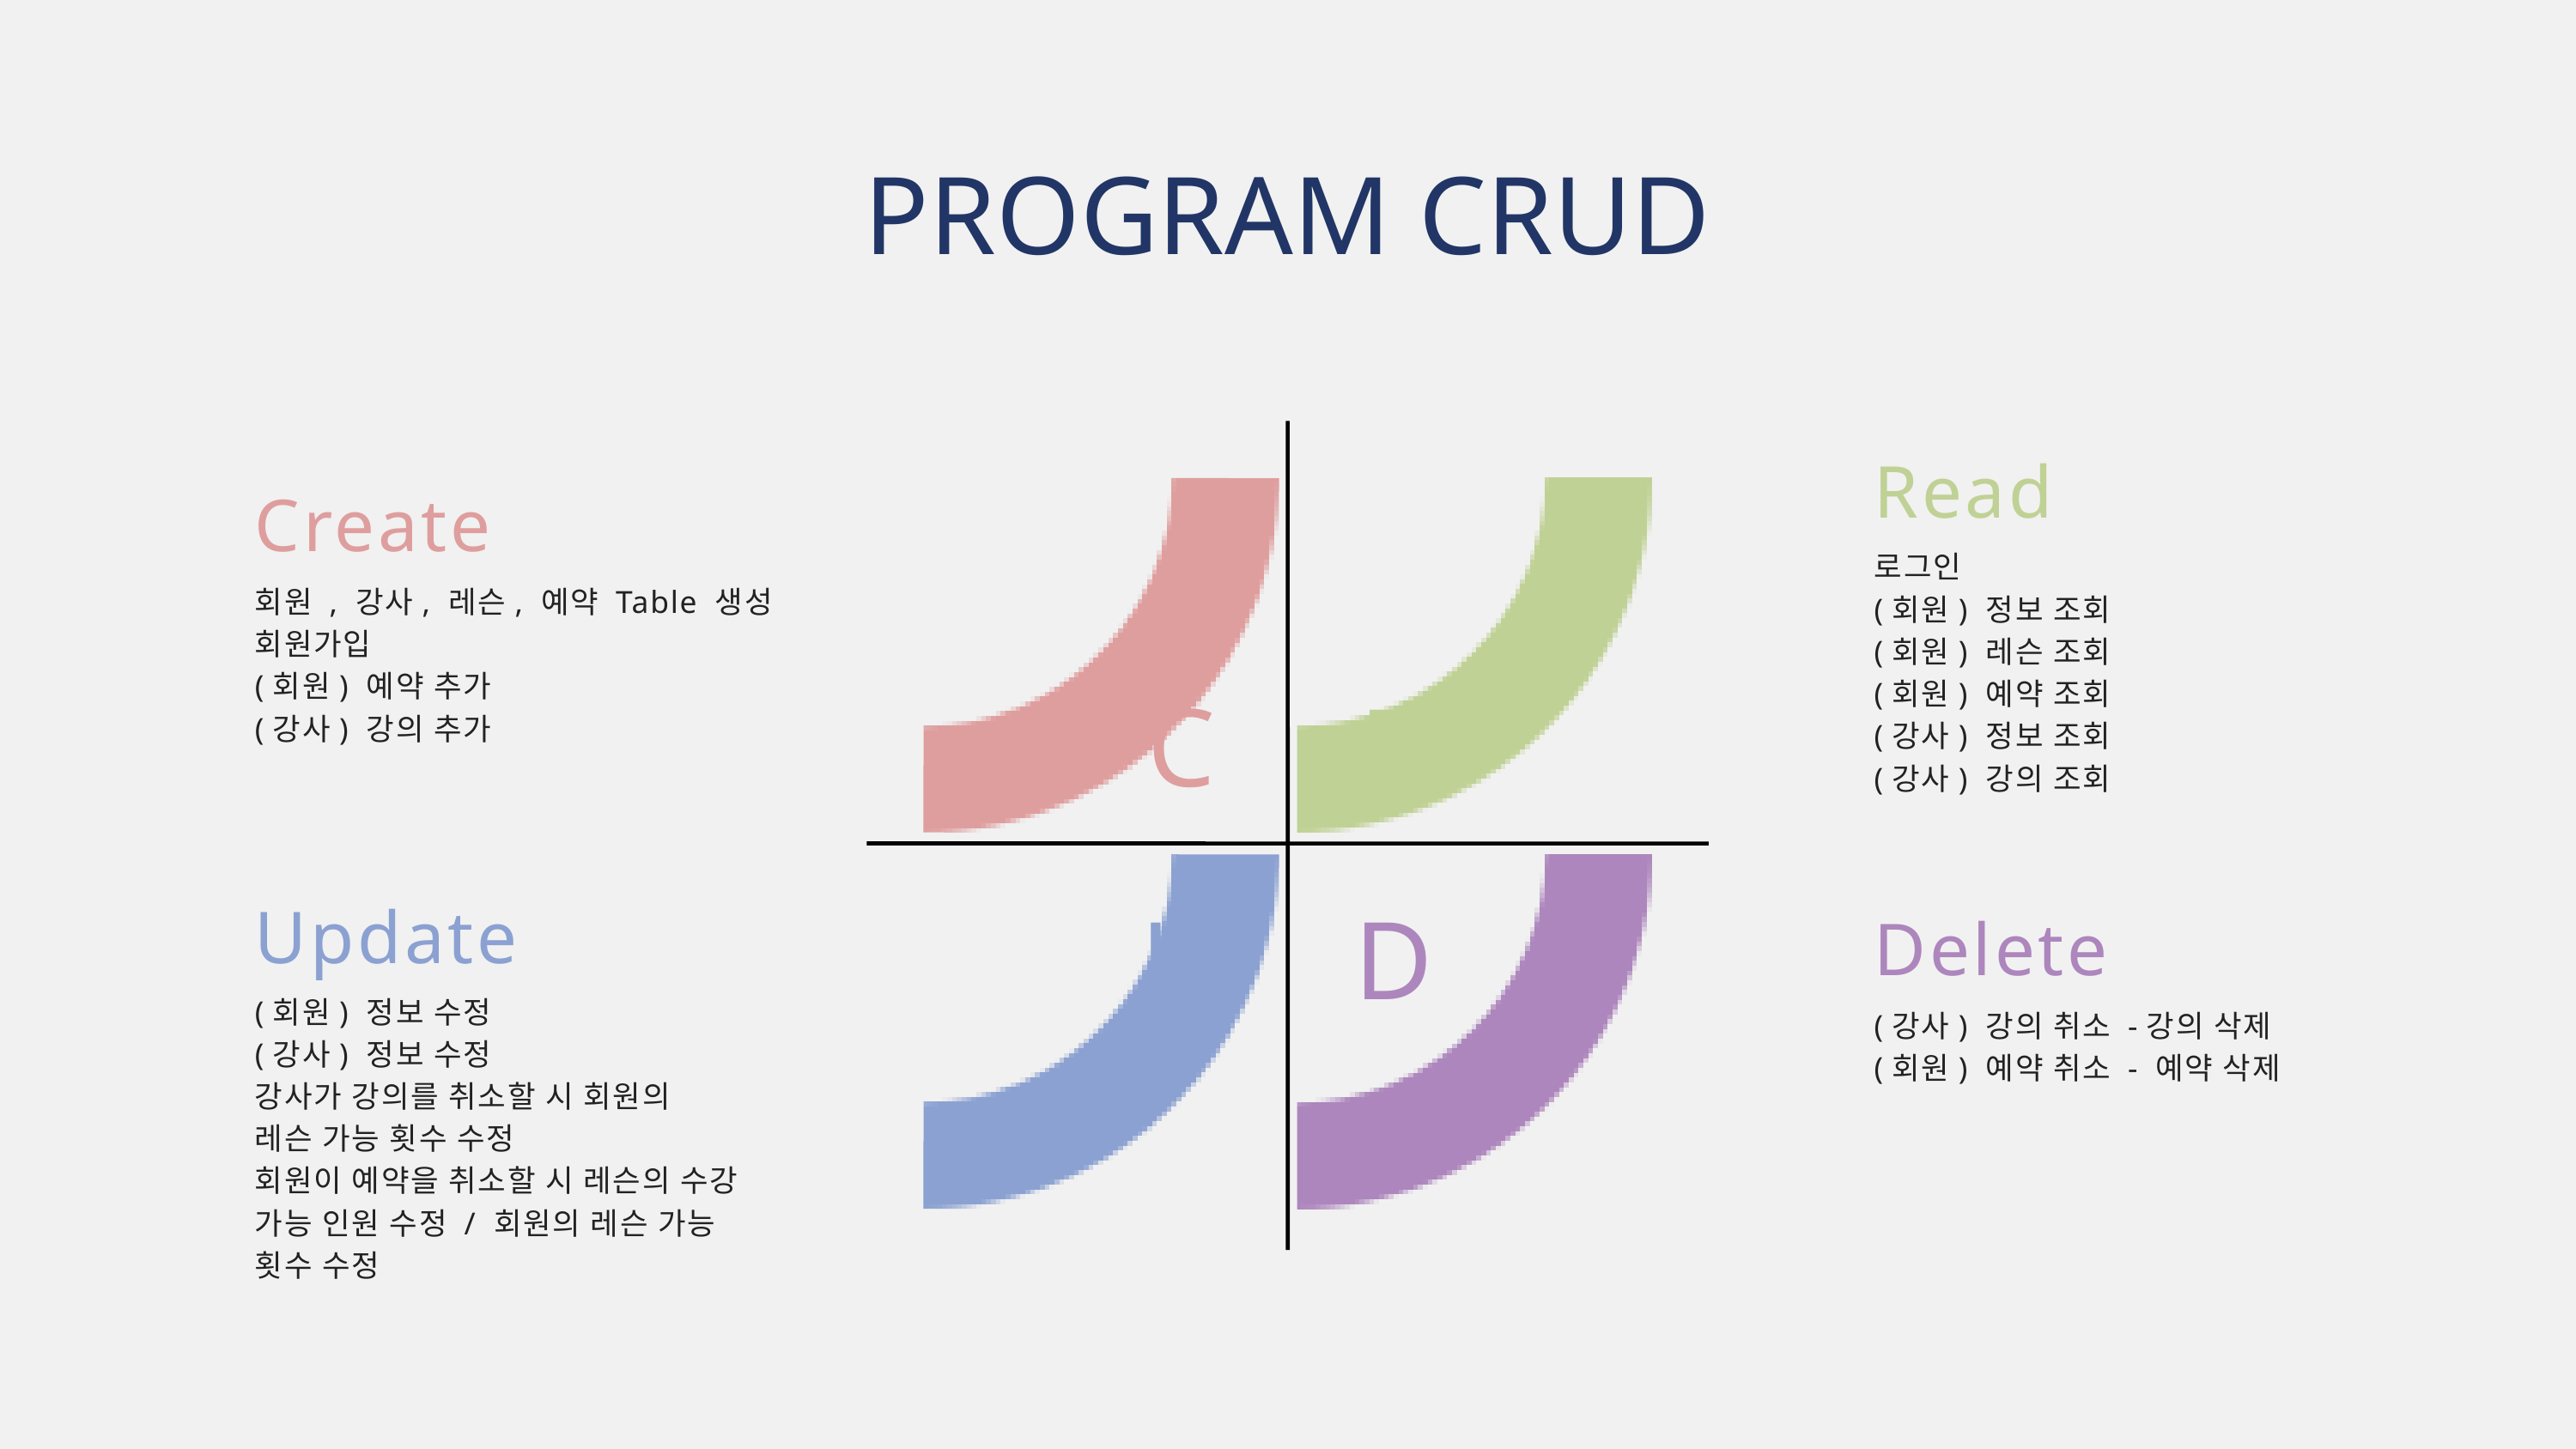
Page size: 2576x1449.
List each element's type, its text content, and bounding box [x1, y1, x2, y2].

text_box [923, 853, 1279, 1210]
text_box U [1116, 871, 1247, 1022]
text_box Read [1874, 432, 2281, 532]
text_box 회원 , 강사, 레슨, 예약 Table 생성 회원가입 (회원) 예약 추가 (강사) 강의 추가 [254, 577, 779, 789]
text_box Delete [1874, 890, 2281, 991]
text_box [923, 477, 1279, 834]
text_box (회원) 정보 수정 (강사) 정보 수정 강사가 강의를 취소할 시 회원의 레슨 가능 횟수 수정 회원이 예약을 취소할 시 레슨의 수강 가능 인원 수정 / 회원의 레슨 가능 횟수 수정 [254, 986, 779, 1283]
text_box C [1116, 658, 1247, 808]
text_box Create [254, 466, 662, 567]
text_box (강사) 강의 취소 -강의 삭제 (회원) 예약 취소 - 예약 삭제 [1874, 1000, 2398, 1086]
text_box [1297, 477, 1652, 833]
text_box PROGRAM CRUD [764, 125, 1811, 276]
text_box R [1328, 658, 1459, 808]
text_box D [1328, 871, 1459, 1022]
text_box Update [254, 878, 662, 979]
text_box [1297, 854, 1652, 1210]
text_box 로그인 (회원) 정보 조회 (회원) 레슨 조회 (회원) 예약 조회 (강사) 정보 조회 (강사) 강의 조회 [1874, 542, 2398, 839]
